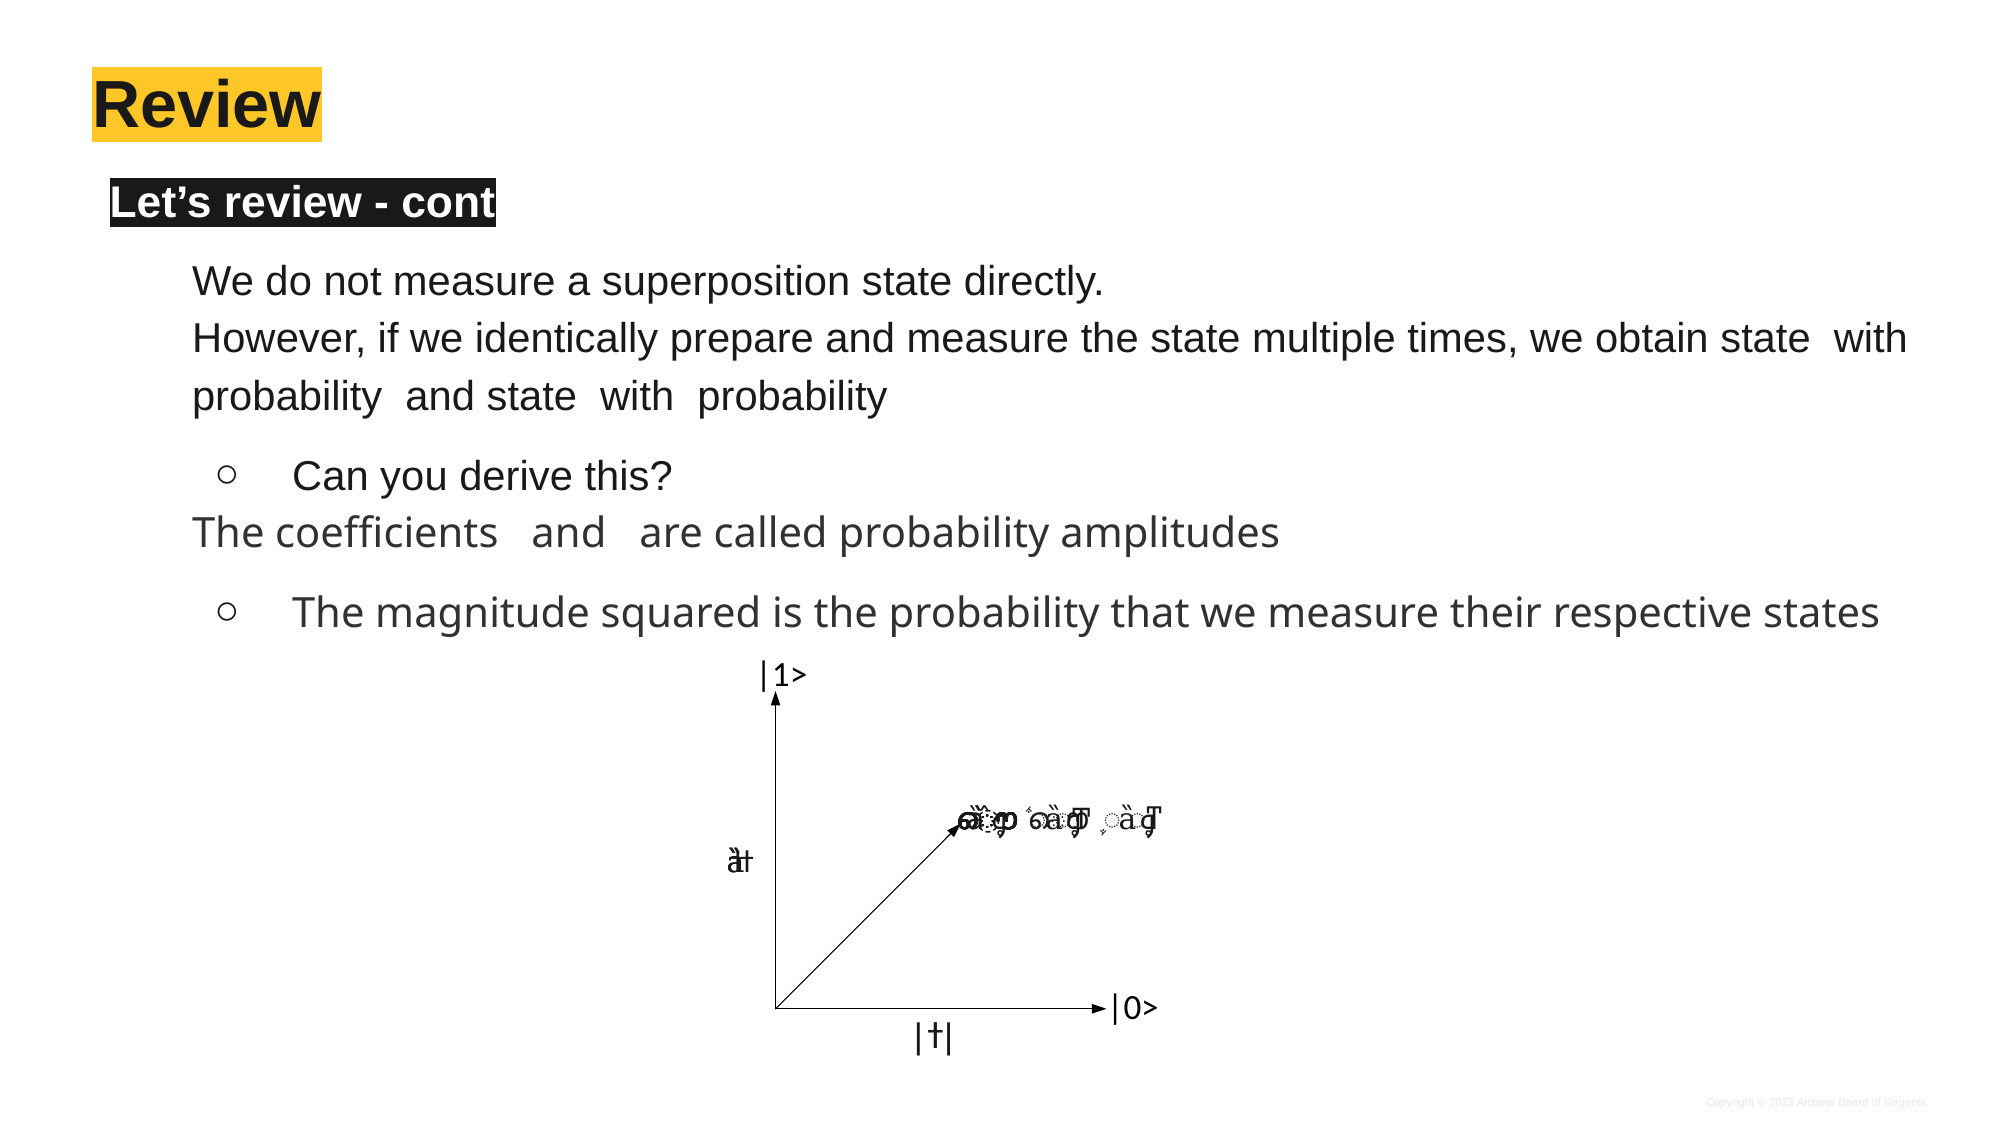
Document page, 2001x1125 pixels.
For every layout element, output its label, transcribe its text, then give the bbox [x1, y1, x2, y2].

title Review [92, 69, 1932, 166]
picture [709, 641, 1178, 1075]
subtitle Let’s review - cont [92, 165, 1927, 228]
